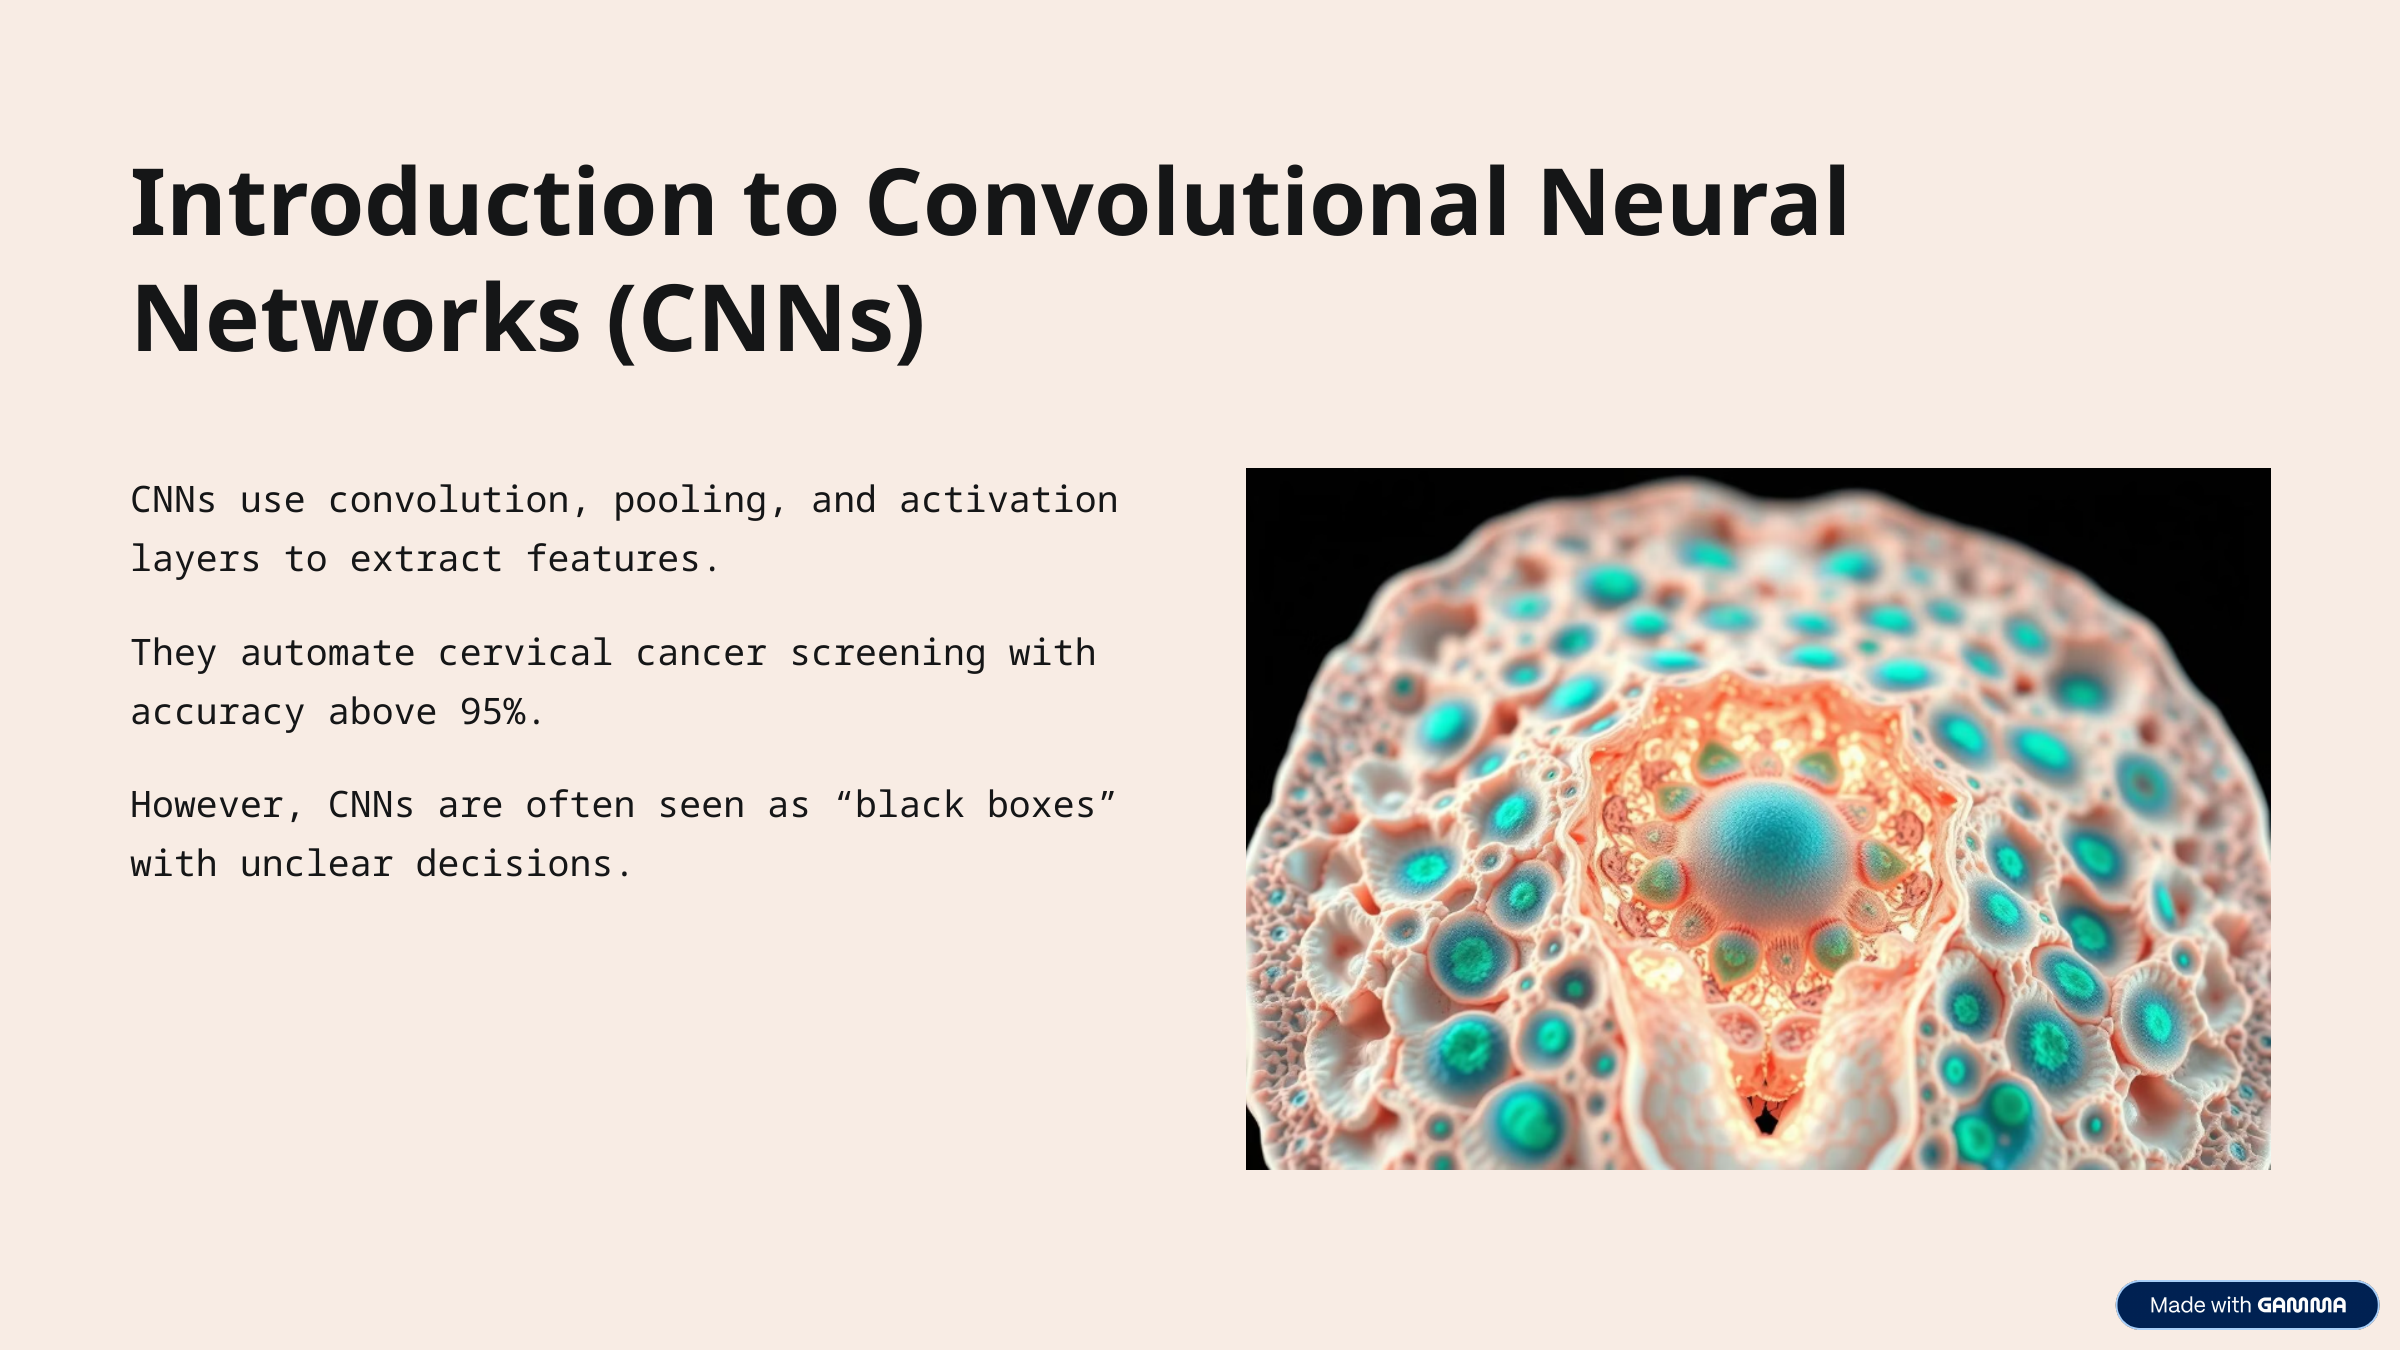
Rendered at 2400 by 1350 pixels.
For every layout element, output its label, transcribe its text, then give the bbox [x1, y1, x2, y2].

text_box However, CNNs are often seen as “black boxes” with unclear decisions. [130, 765, 1155, 885]
text_box Introduction to Convolutional Neural Networks (CNNs) [130, 138, 2270, 371]
picture [1246, 468, 2271, 1170]
text_box CNNs use convolution, pooling, and activation layers to extract features. [130, 460, 1155, 580]
picture [2106, 1271, 2389, 1339]
text_box They automate cervical cancer screening with accuracy above 95%. [130, 612, 1155, 732]
